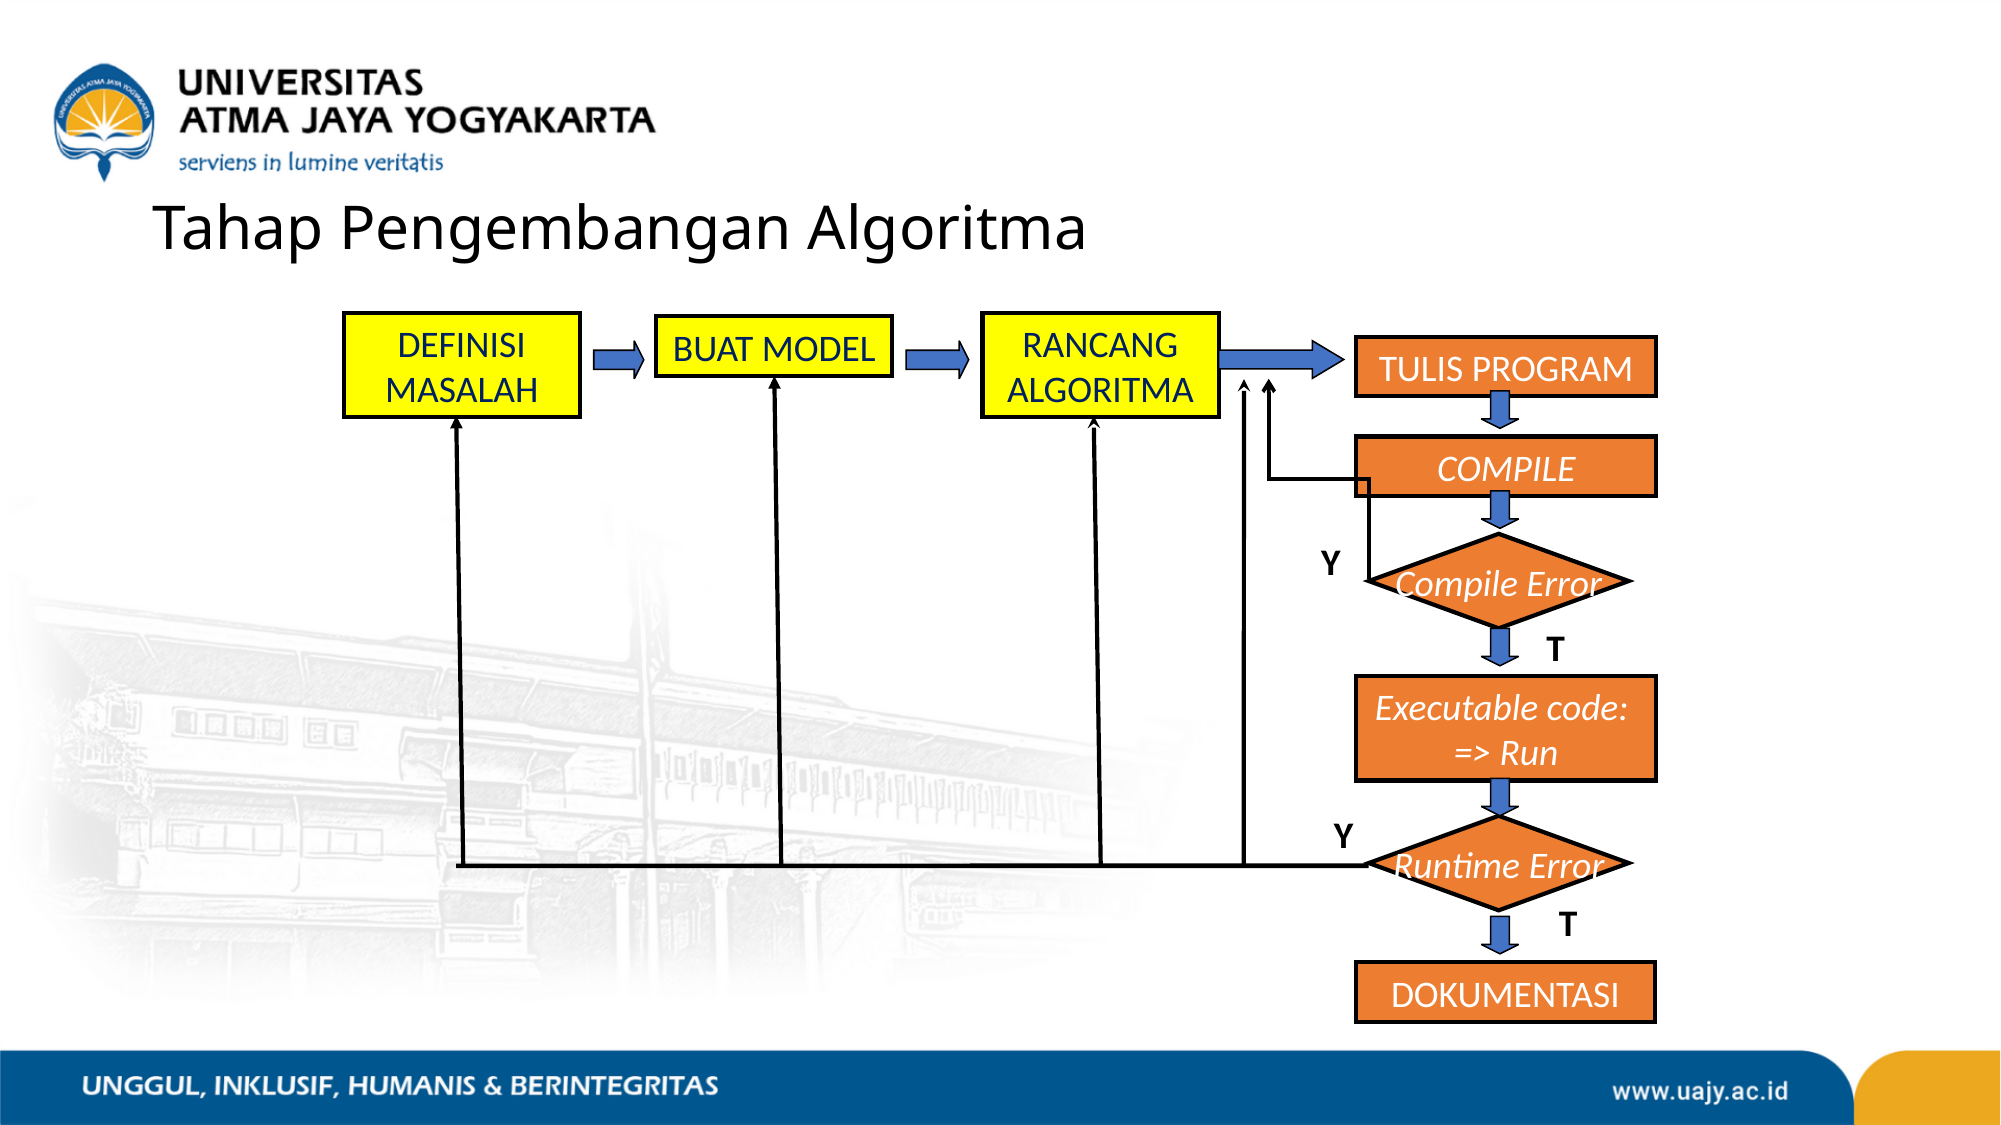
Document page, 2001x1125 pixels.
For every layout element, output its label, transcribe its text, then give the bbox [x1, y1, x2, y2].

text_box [343, 312, 1657, 1023]
picture [0, 0, 2001, 1125]
title Tahap Pengembangan Algoritma [137, 189, 1863, 271]
